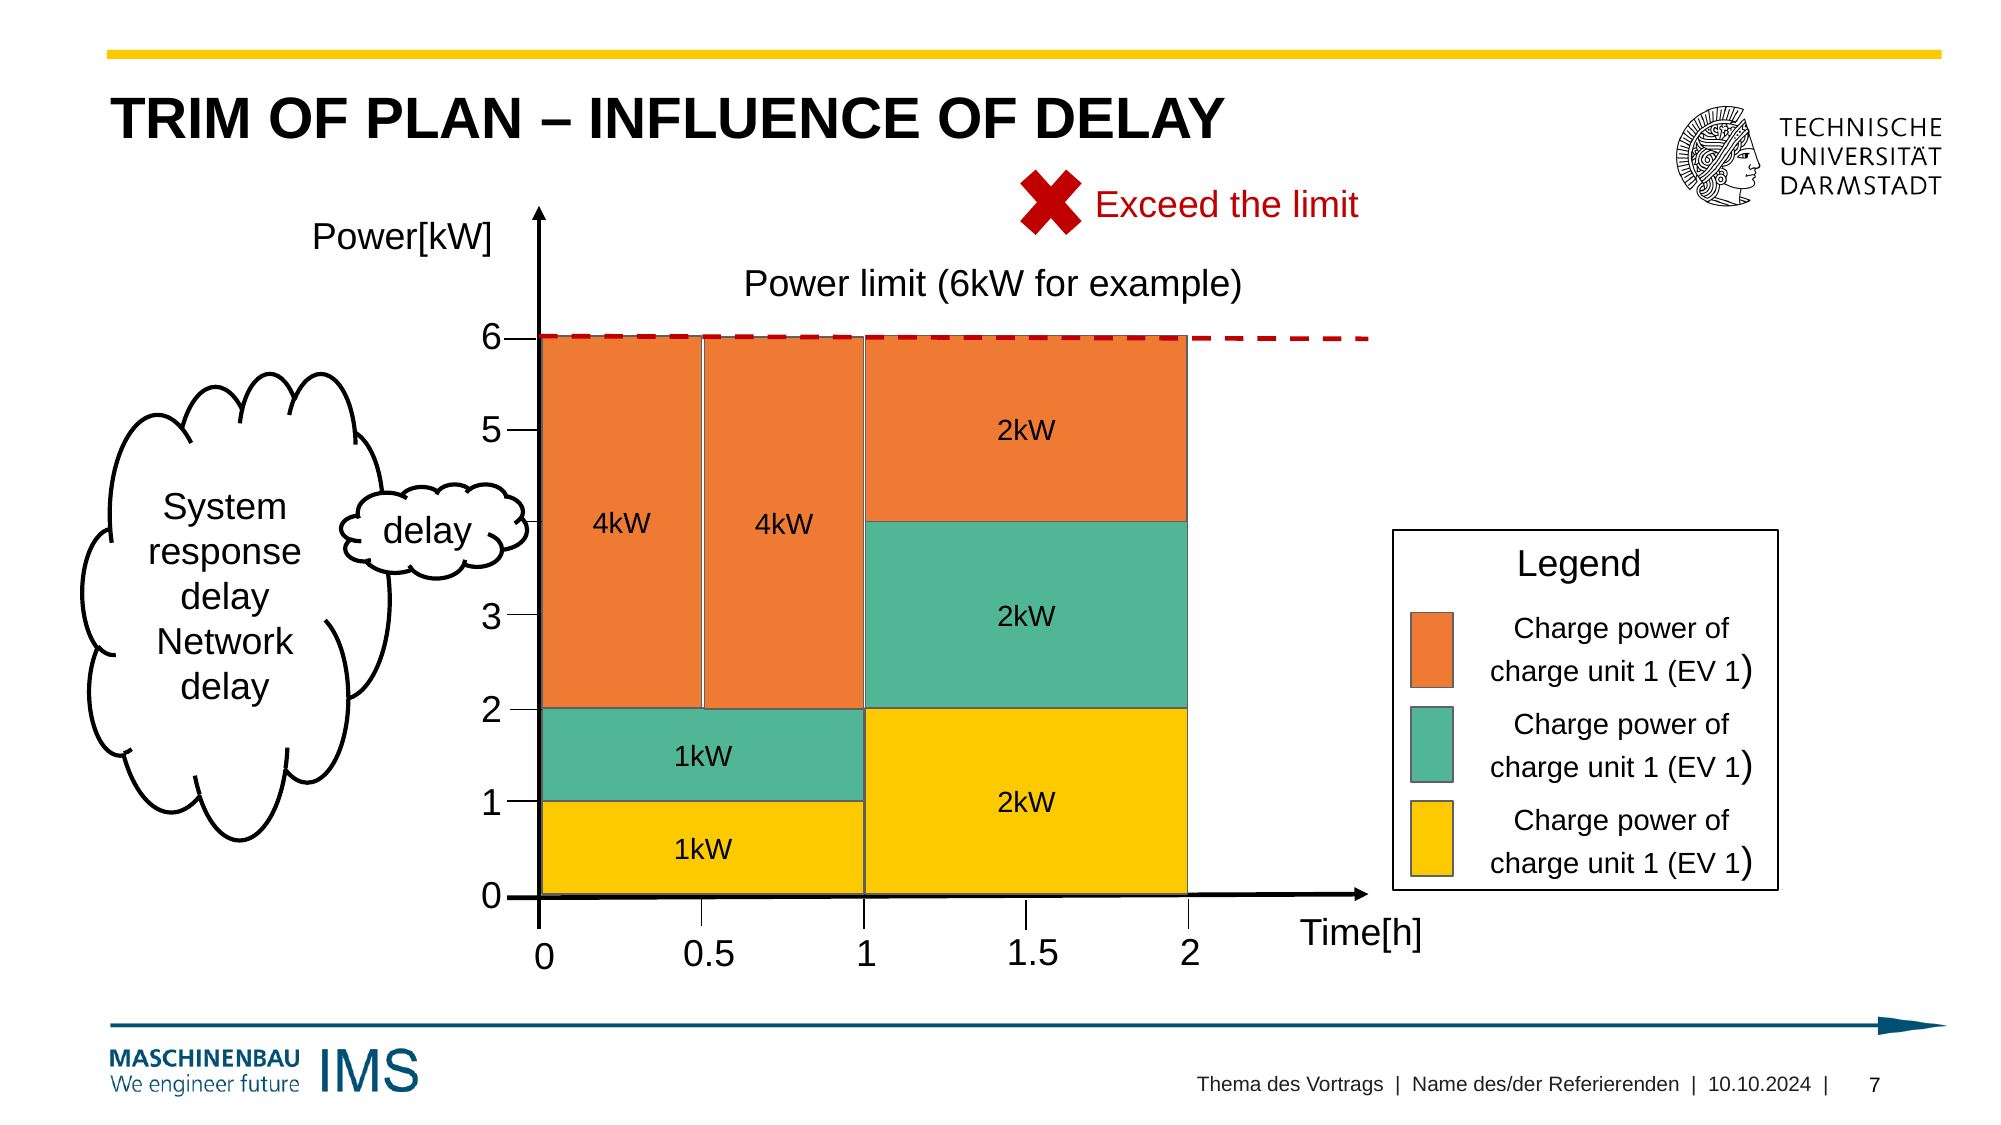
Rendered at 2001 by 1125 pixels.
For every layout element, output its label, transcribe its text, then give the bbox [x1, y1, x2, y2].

text_box System response delay Network delay [80, 371, 392, 843]
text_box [538, 335, 1369, 340]
footer Thema des Vortrags | Name des/der Referierenden | 10.10.2024 | [506, 1063, 1850, 1124]
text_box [1006, 152, 1376, 253]
text_box 1kW [543, 803, 863, 892]
picture [1646, 88, 1986, 224]
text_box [506, 893, 534, 899]
text_box 6 [466, 304, 517, 365]
text_box Time[h] [1284, 900, 1439, 960]
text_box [1392, 529, 1792, 890]
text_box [543, 893, 1369, 899]
text_box 2kW [866, 347, 1189, 524]
text_box 3 [466, 584, 517, 645]
text_box 2kW [866, 519, 1190, 710]
title Trim of plan – Influence of delay [109, 81, 1551, 220]
text_box 4 [507, 491, 517, 497]
text_box 1 [841, 921, 892, 982]
text_box 1.5 [992, 920, 1074, 981]
text_box 1 [466, 770, 517, 831]
text_box delay [338, 482, 530, 581]
slide_number 7 [1854, 1063, 1942, 1124]
picture [110, 1015, 1947, 1097]
text_box 4kW [543, 347, 702, 710]
text_box 0.5 [668, 922, 751, 982]
text_box 1kW [543, 710, 863, 803]
text_box 0 [519, 924, 570, 985]
text_box 2 [1165, 920, 1216, 981]
text_box Power[kW] [297, 204, 509, 265]
text_box 4kW [702, 347, 866, 711]
text_box 0 [466, 863, 517, 924]
text_box Power limit (6kW for example) [728, 251, 1258, 312]
text_box 5 [466, 398, 517, 458]
text_box 2 [466, 677, 517, 738]
text_box 2kW [863, 710, 1190, 892]
